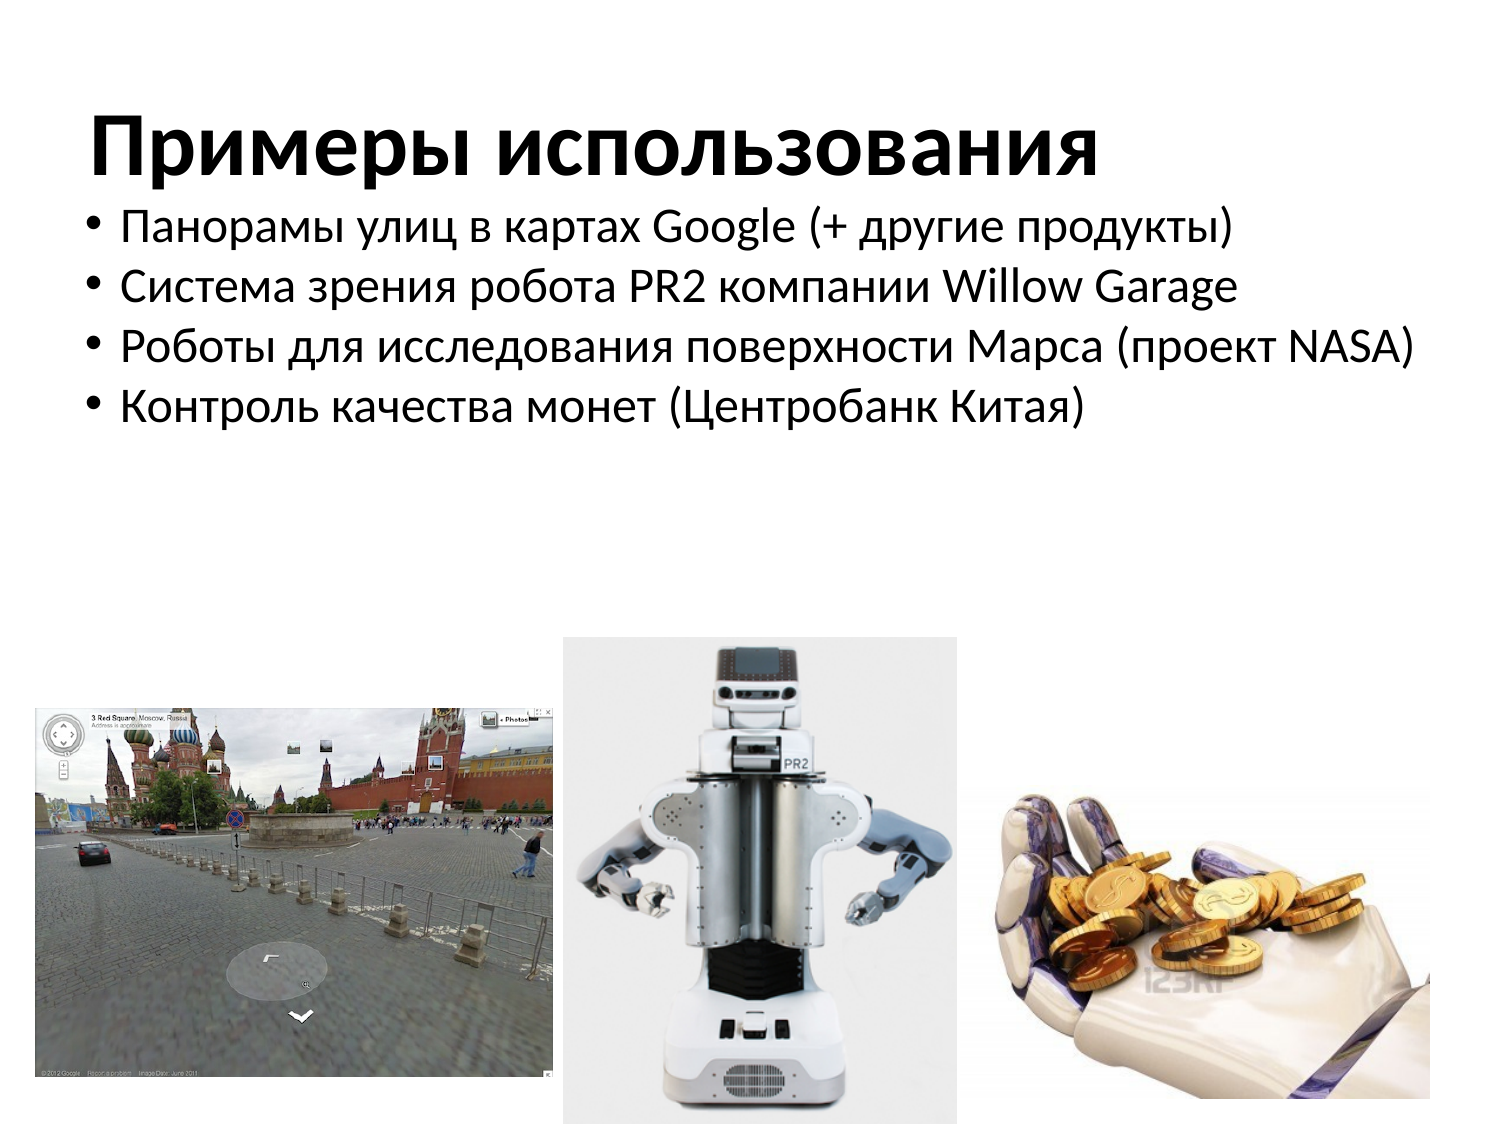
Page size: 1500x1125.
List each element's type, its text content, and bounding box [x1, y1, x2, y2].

picture [563, 637, 957, 1125]
picture [960, 785, 1430, 1099]
text_box Панорамы улиц в картах Google (+ другие продукты) Система зрения робота PR2 компании Willow Garage Роботы для исследования поверхности Марса (проект NASA) Контроль качества монет (Центробанк Китая) [69, 185, 1468, 662]
text_box Примеры использования [75, 45, 1425, 233]
picture [35, 708, 553, 1077]
